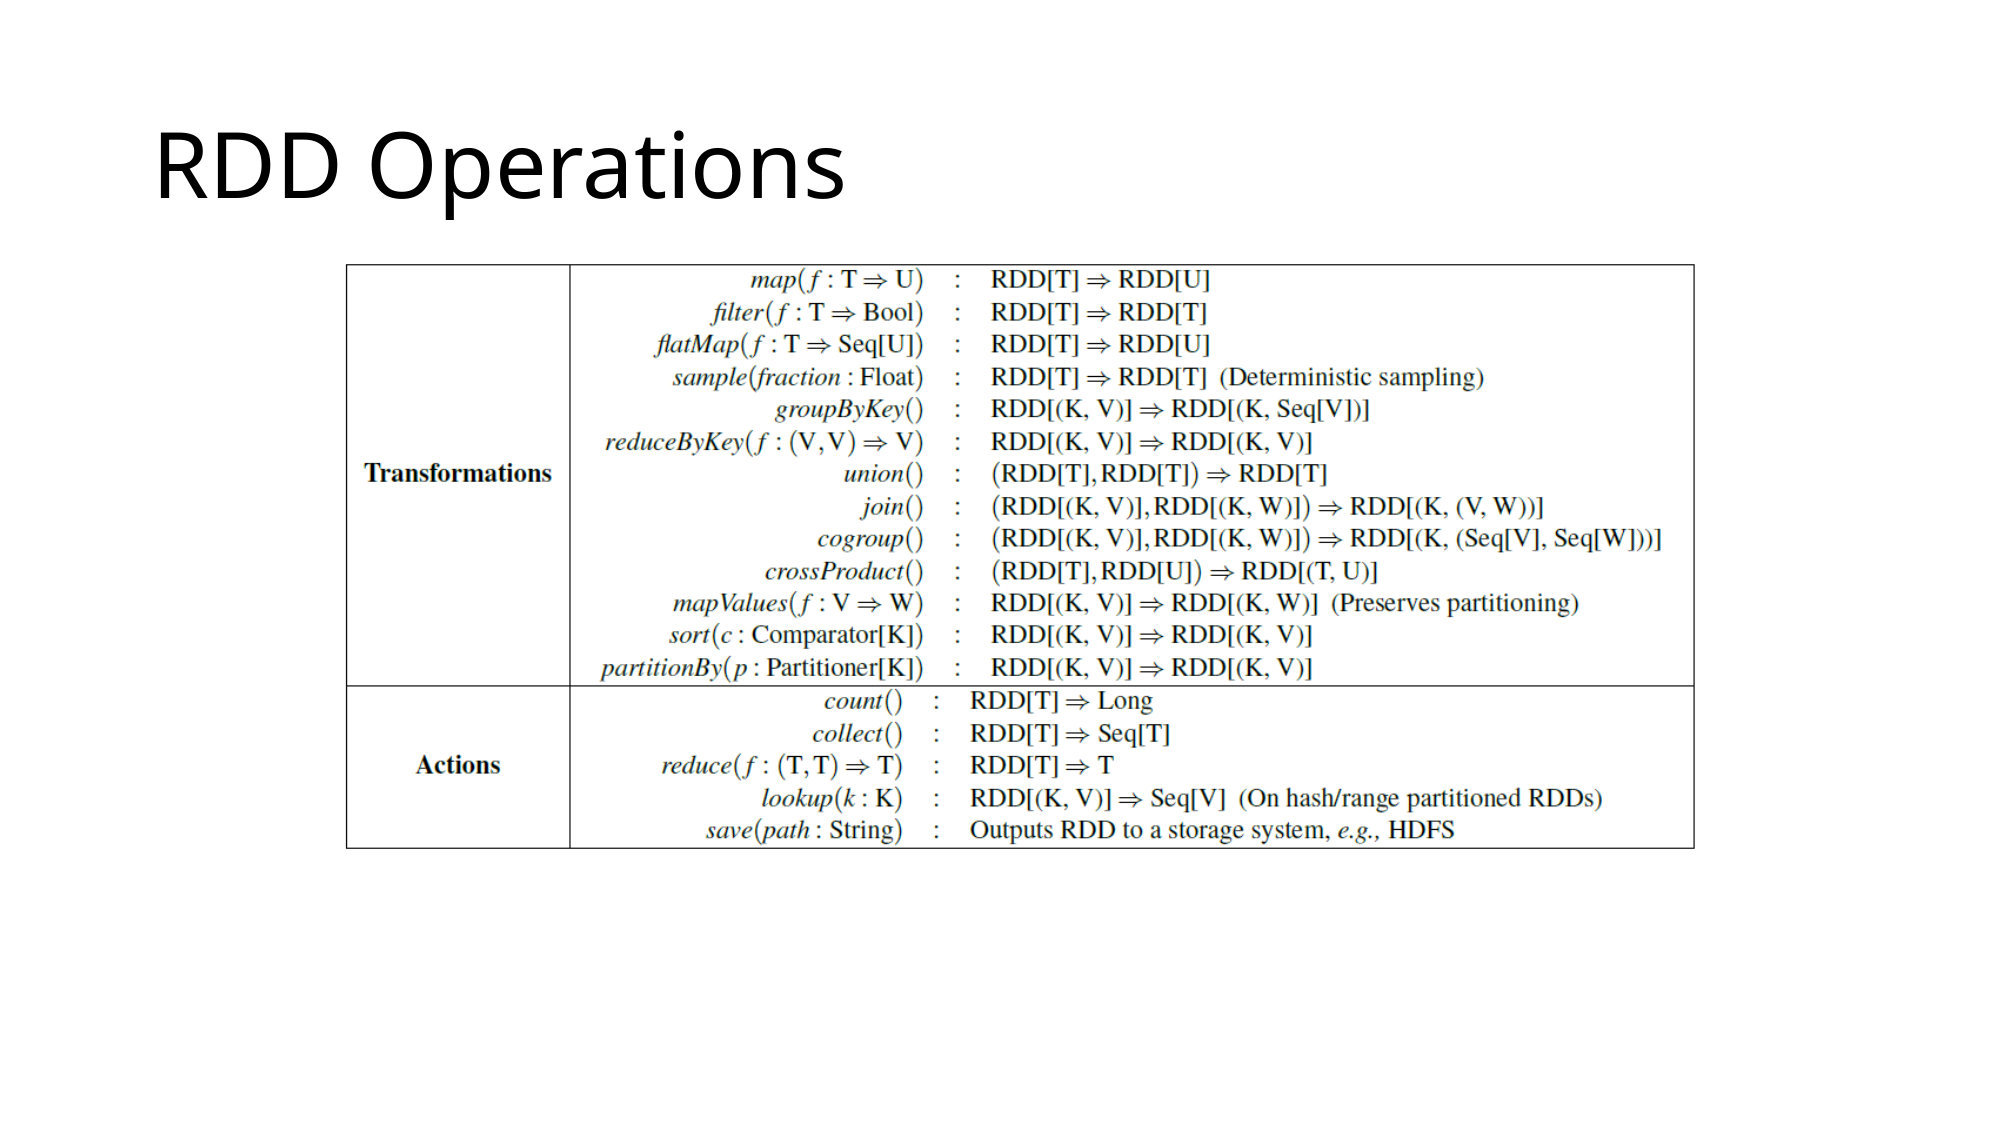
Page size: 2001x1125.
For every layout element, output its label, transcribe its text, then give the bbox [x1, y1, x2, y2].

title RDD Operations [137, 59, 1863, 278]
picture [339, 256, 1702, 855]
